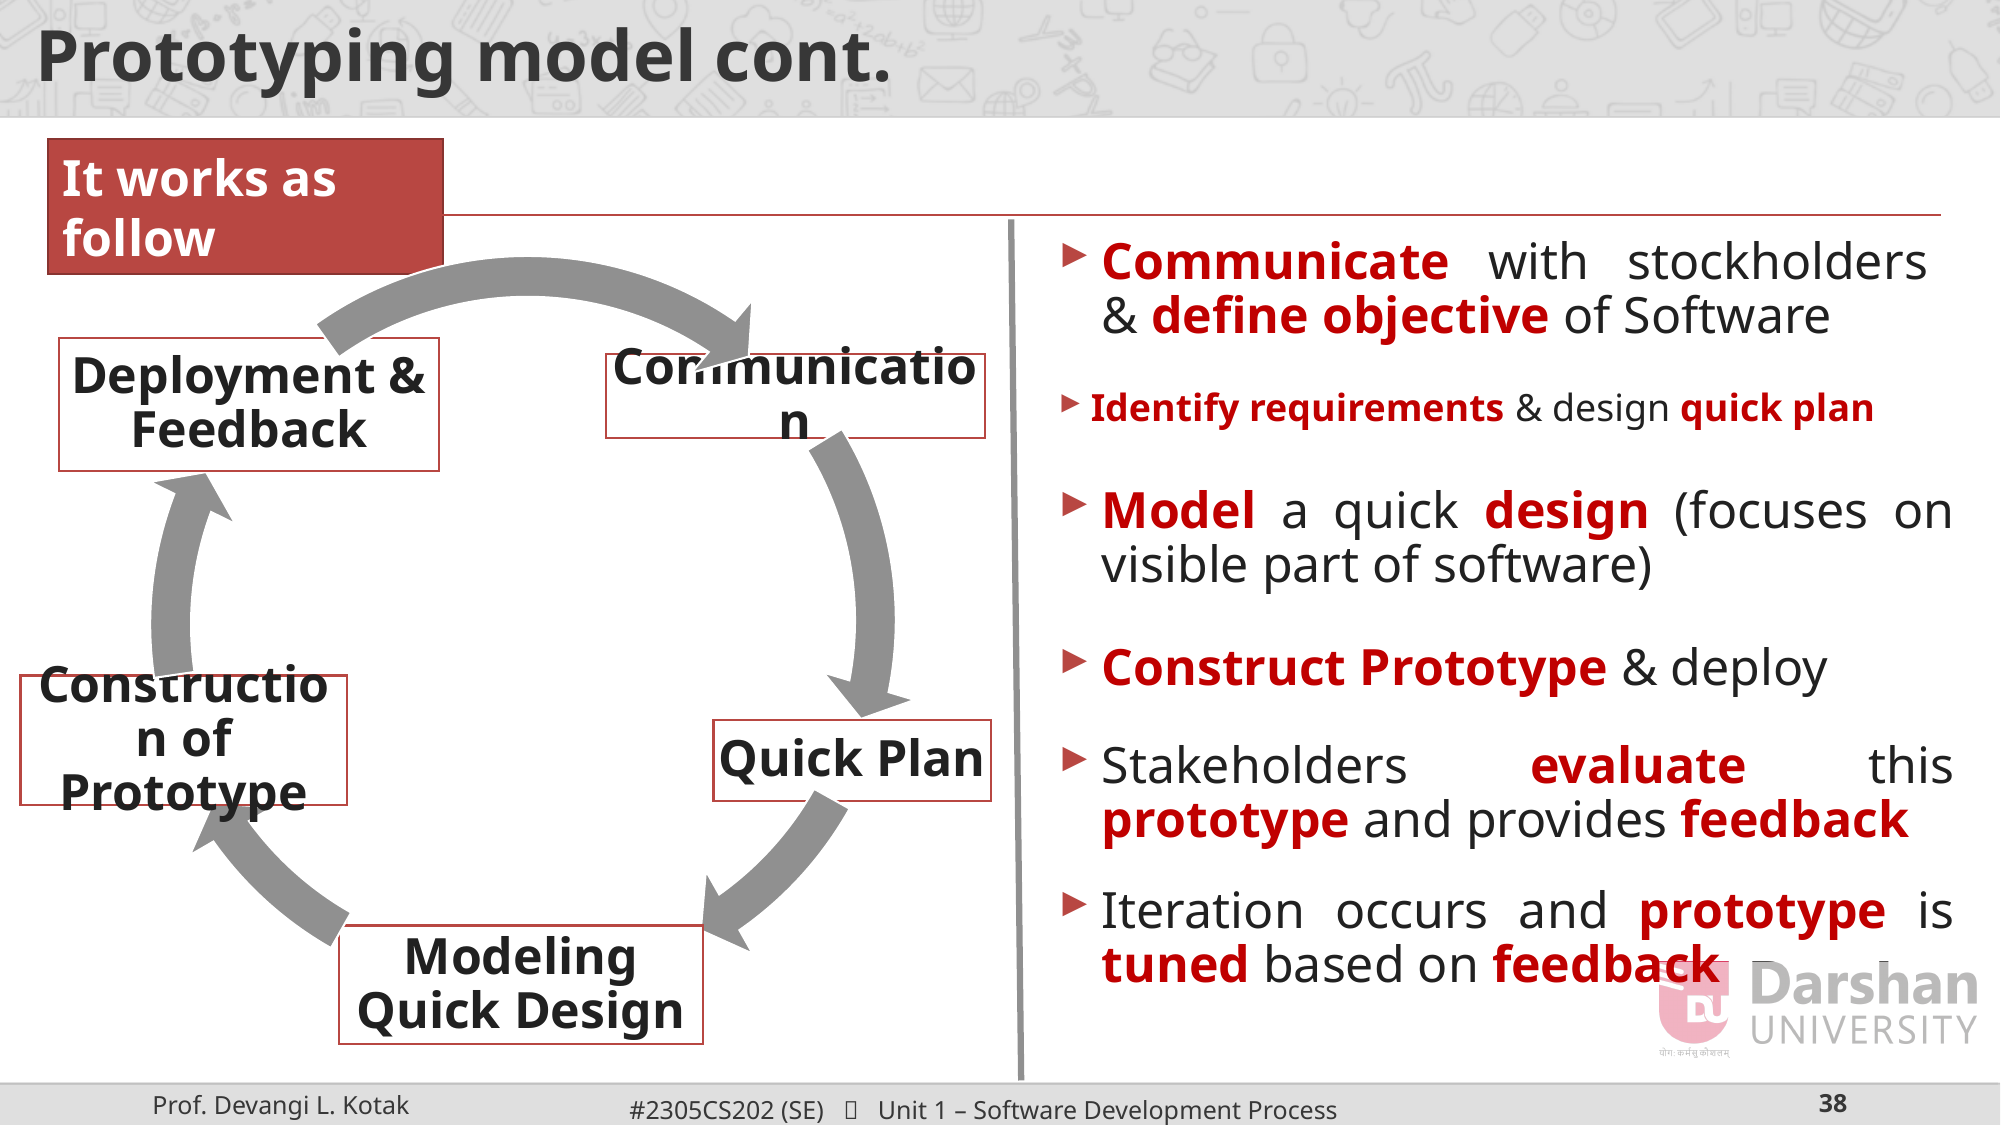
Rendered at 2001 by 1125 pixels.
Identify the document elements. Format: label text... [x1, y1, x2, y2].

text_box Stakeholders evaluate this prototype and provides feedback [1043, 732, 1970, 859]
list Communicate with stockholders & define objective of Software [1043, 228, 1944, 363]
text_box [805, 427, 918, 719]
text_box It works as follow [47, 138, 444, 275]
text_box Model a quick design (focuses on visible part of software) [1043, 477, 1970, 615]
text_box [313, 254, 754, 375]
text_box [187, 806, 353, 950]
text_box Identify requirements & design quick plan [1043, 382, 1970, 459]
text_box [146, 472, 238, 680]
text_box [700, 787, 852, 956]
text_box Construct Prototype & deploy [1043, 634, 1970, 714]
text_box Construction of Prototype [19, 674, 348, 806]
text_box Modeling Quick Design [338, 924, 704, 1045]
text_box Deployment & Feedback [58, 337, 440, 472]
text_box Quick Plan [712, 719, 992, 802]
text_box Communication [605, 353, 986, 439]
title Prototyping model cont. [0, 0, 2000, 117]
text_box Iteration occurs and prototype is tuned based on feedback [1043, 878, 1970, 1013]
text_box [1011, 219, 1022, 1081]
